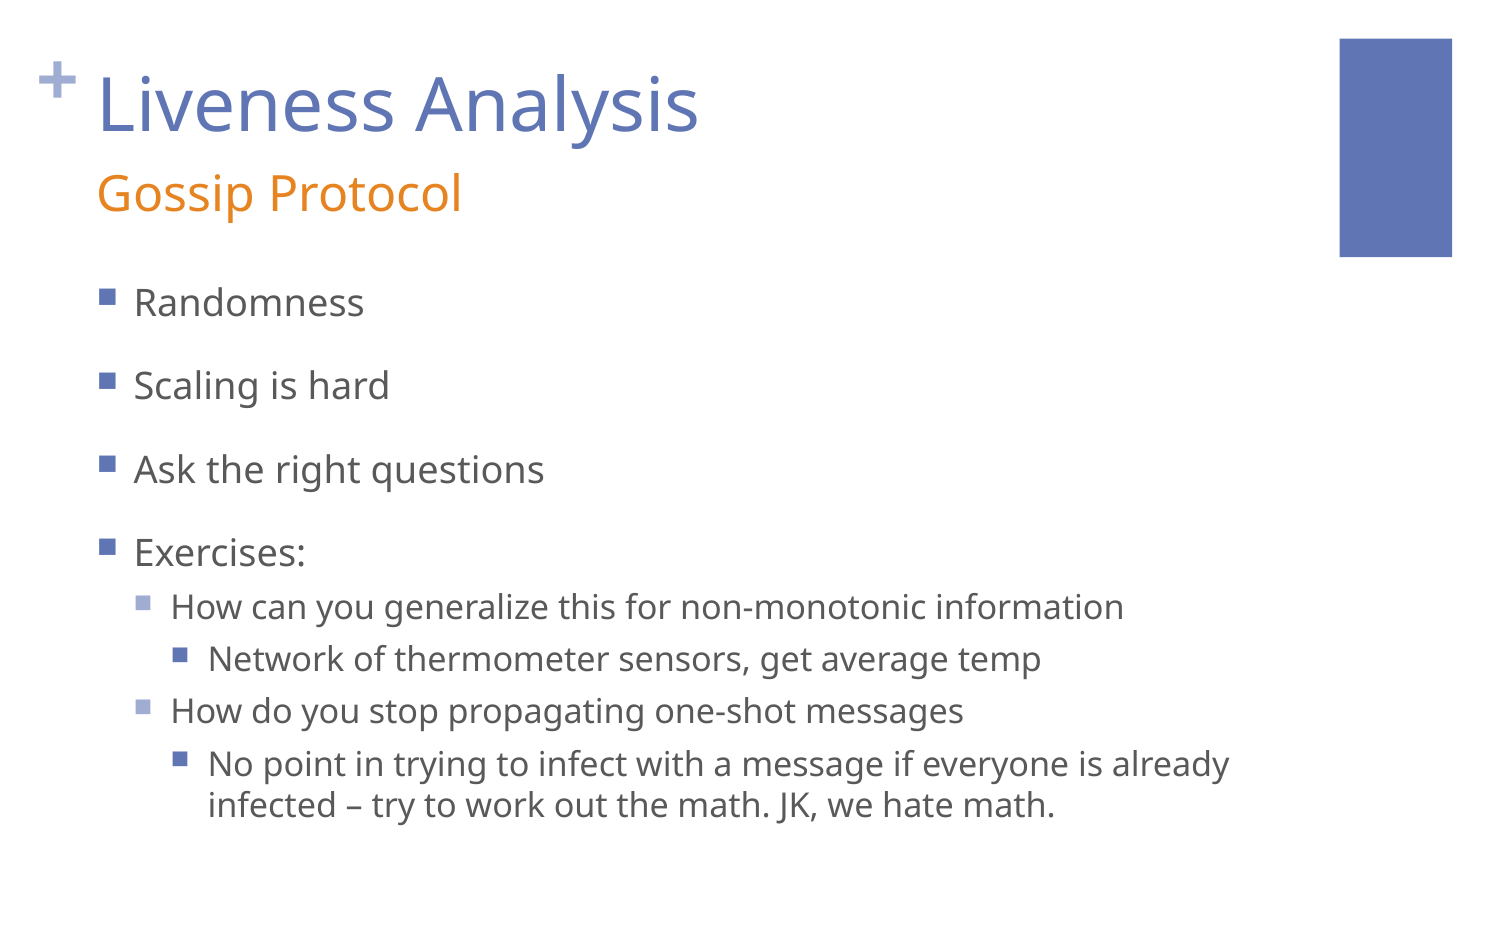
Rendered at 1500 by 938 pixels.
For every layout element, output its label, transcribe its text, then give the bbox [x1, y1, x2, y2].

title Liveness Analysis [81, 18, 1322, 154]
list Gossip Protocol [81, 154, 1322, 261]
list Randomness Scaling is hard Ask the right questions Exercises: How can you generalize this for non-monotonic information Network of thermometer sensors, get average temp How do you stop propagating one-shot messages No point in trying to infect with a message if everyone is already infected – try to work out the math. JK, we hate math. [81, 270, 1322, 838]
